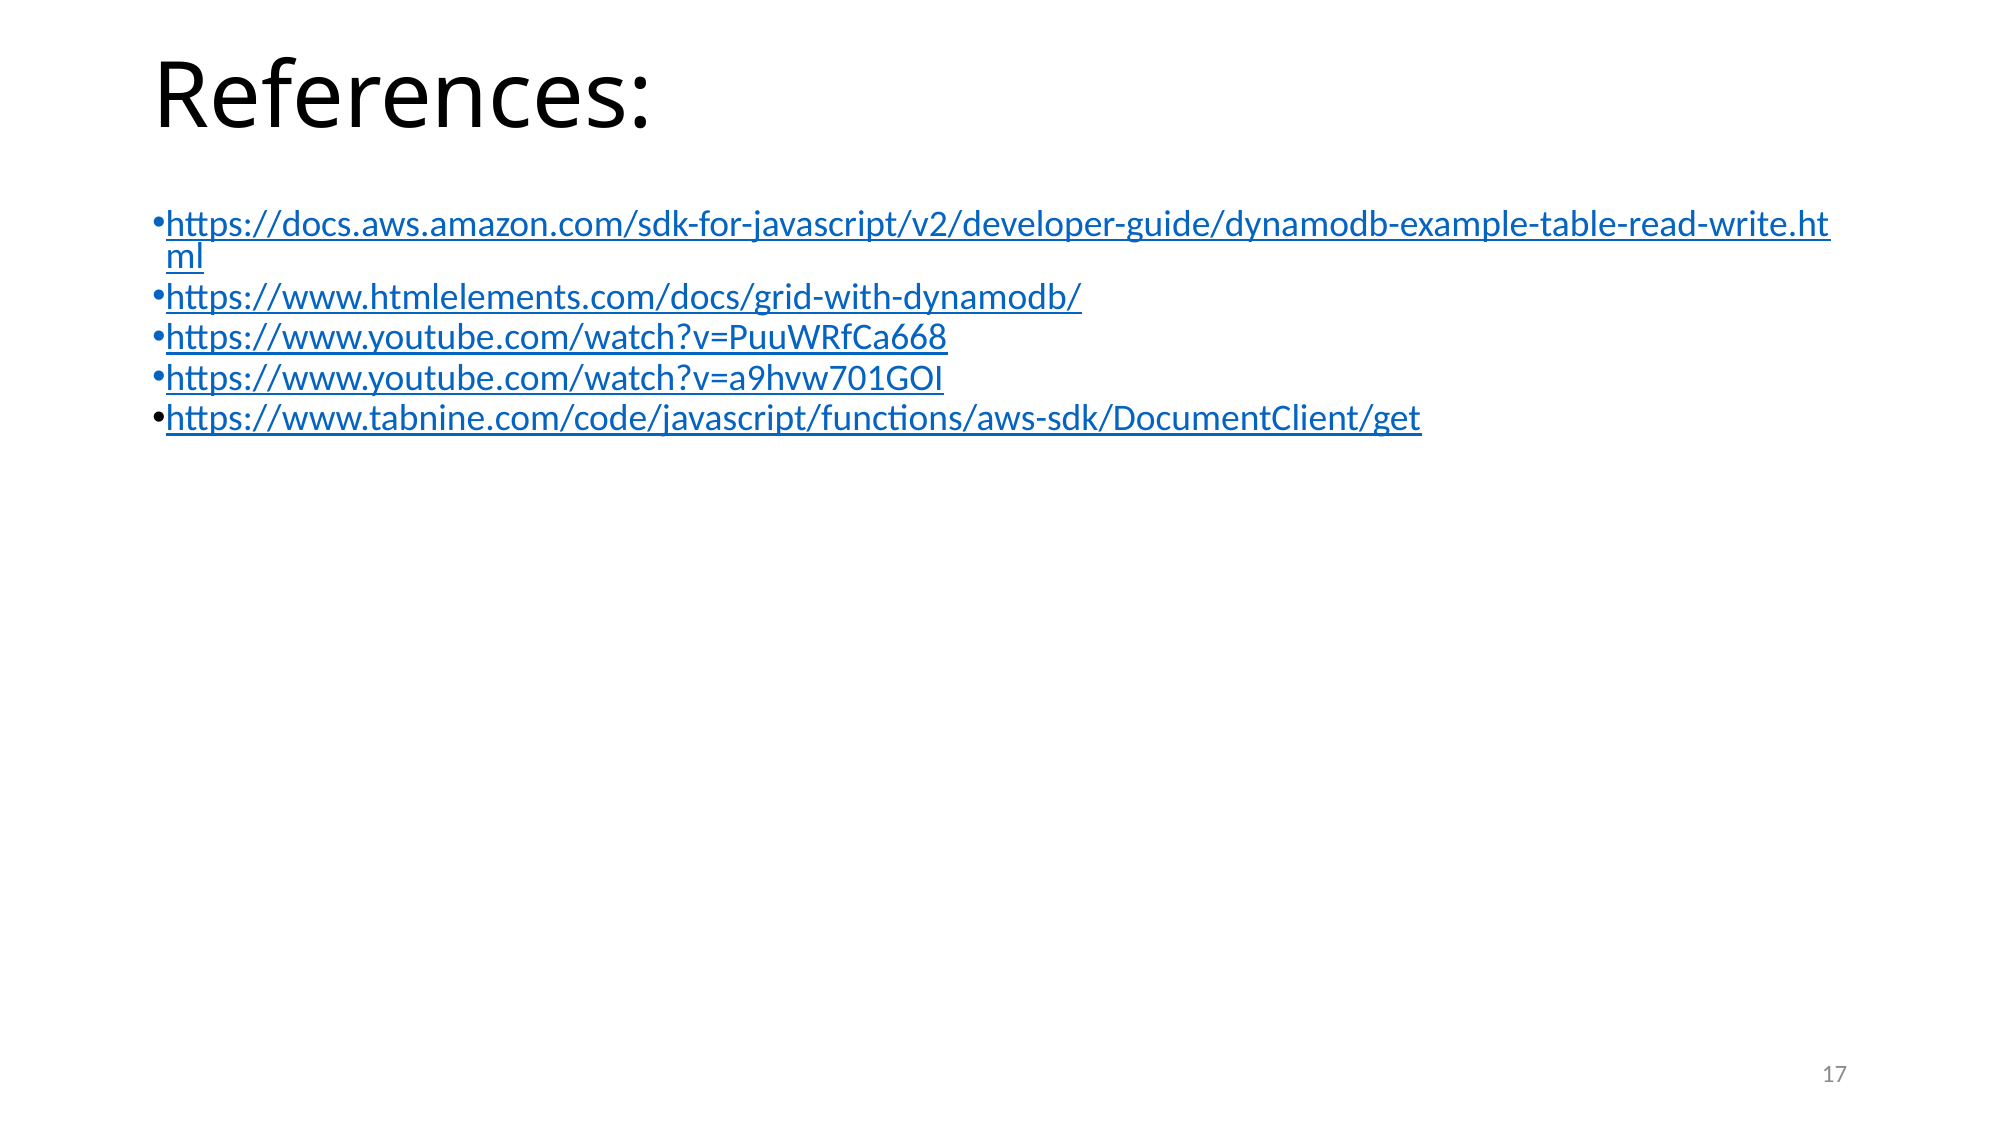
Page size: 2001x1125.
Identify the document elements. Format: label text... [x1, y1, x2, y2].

list https://docs.aws.amazon.com/sdk-for-javascript/v2/developer-guide/dynamodb-example-table-read-write.html https://www.htmlelements.com/docs/grid-with-dynamodb/ https://www.youtube.com/watch?v=PuuWRfCa668 https://www.youtube.com/watch?v=a9hvw701GOI https://www.tabnine.com/code/javascript/functions/aws-sdk/DocumentClient/get [137, 196, 1863, 1014]
title References: [137, 31, 1863, 164]
slide_number 17 [1412, 1042, 1863, 1103]
